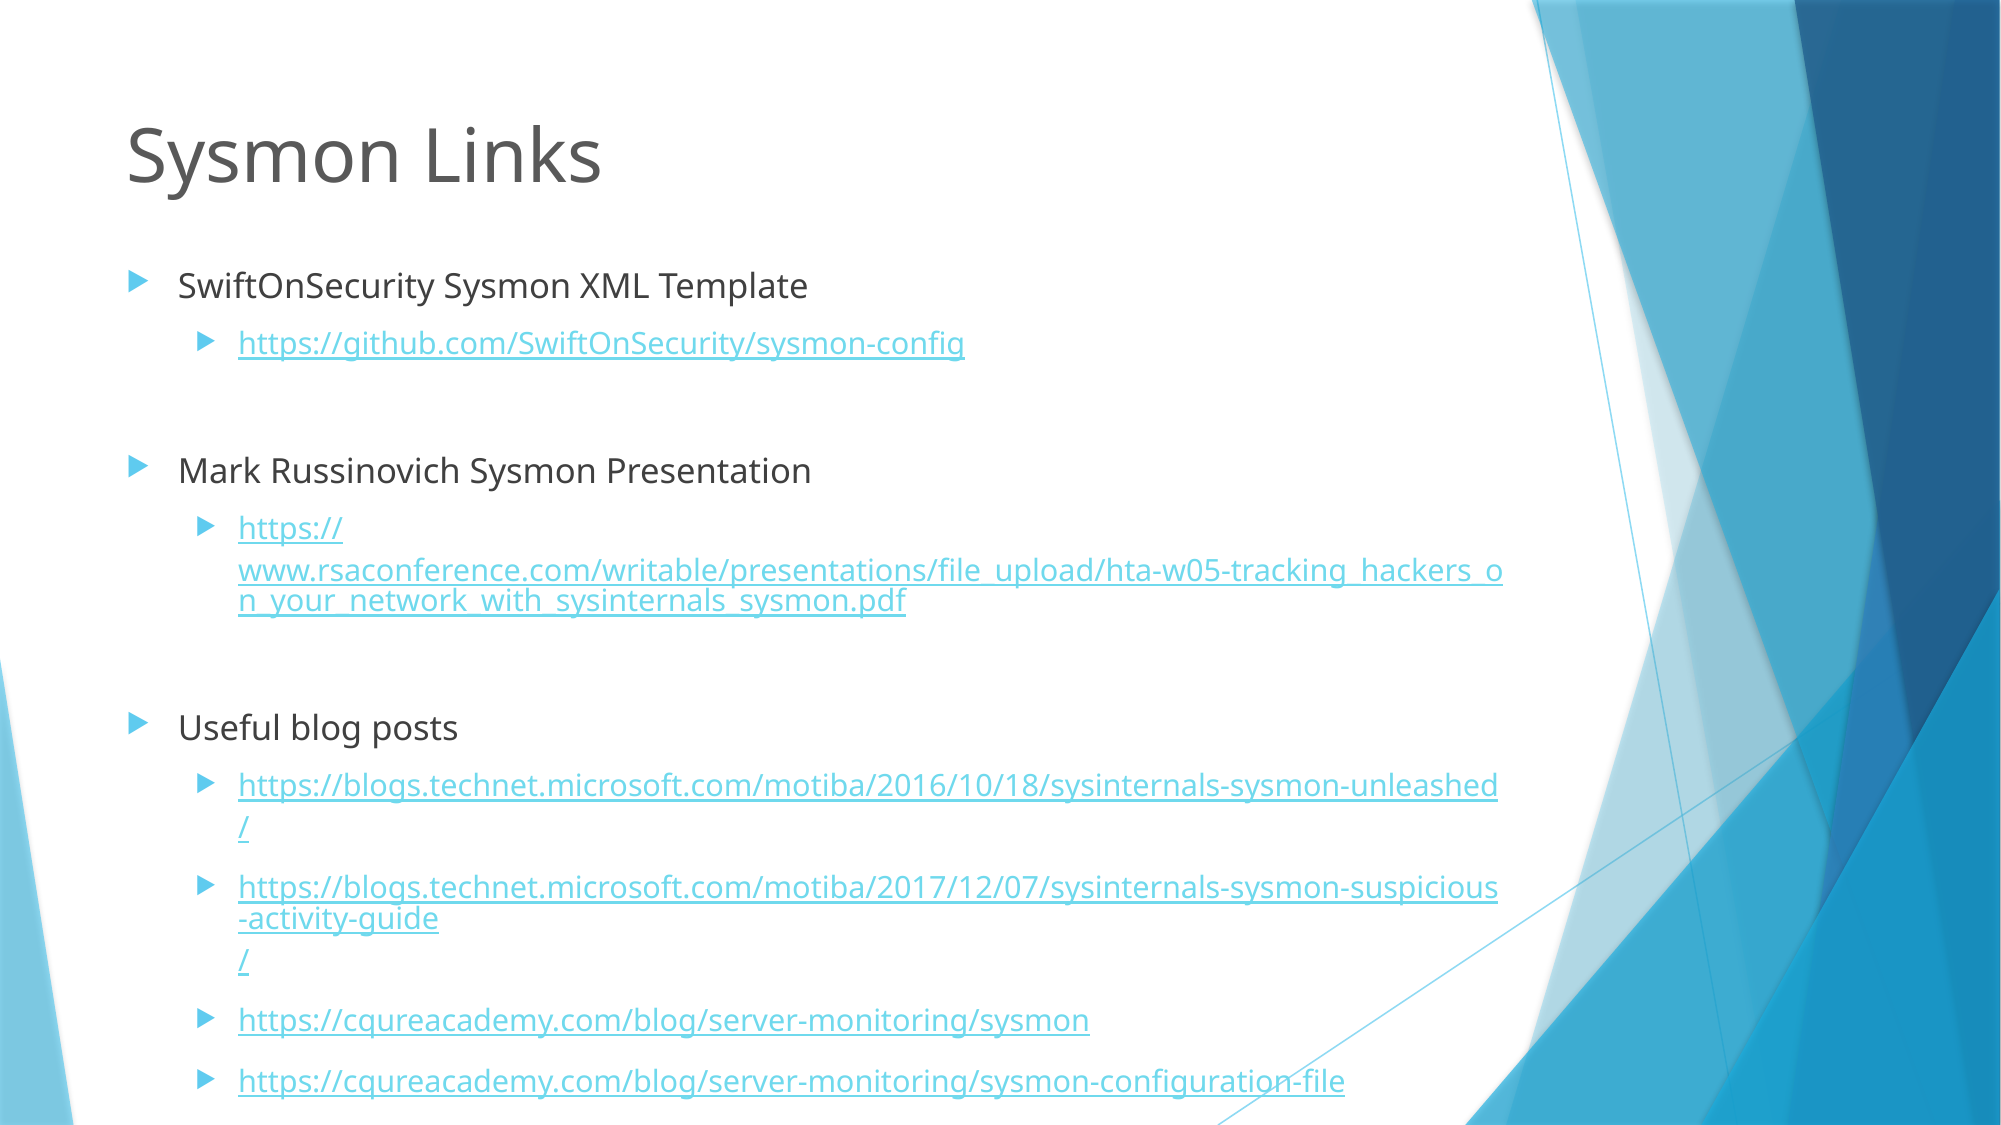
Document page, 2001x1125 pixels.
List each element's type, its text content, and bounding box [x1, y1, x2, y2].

title Sysmon Links [111, 99, 1522, 256]
list SwiftOnSecurity Sysmon XML Template https://github.com/SwiftOnSecurity/sysmon-config Mark Russinovich Sysmon Presentation https://www.rsaconference.com/writable/presentations/file_upload/hta-w05-tracking_hackers_on_your_network_with_sysinternals_sysmon.pdf Useful blog posts https://blogs.technet.microsoft.com/motiba/2016/10/18/sysinternals-sysmon-unleashed/ https://blogs.technet.microsoft.com/motiba/2017/12/07/sysinternals-sysmon-suspicious-activity-guide/ https://cqureacademy.com/blog/server-monitoring/sysmon https://cqureacademy.com/blog/server-monitoring/sysmon-configuration-file [111, 256, 1522, 1050]
